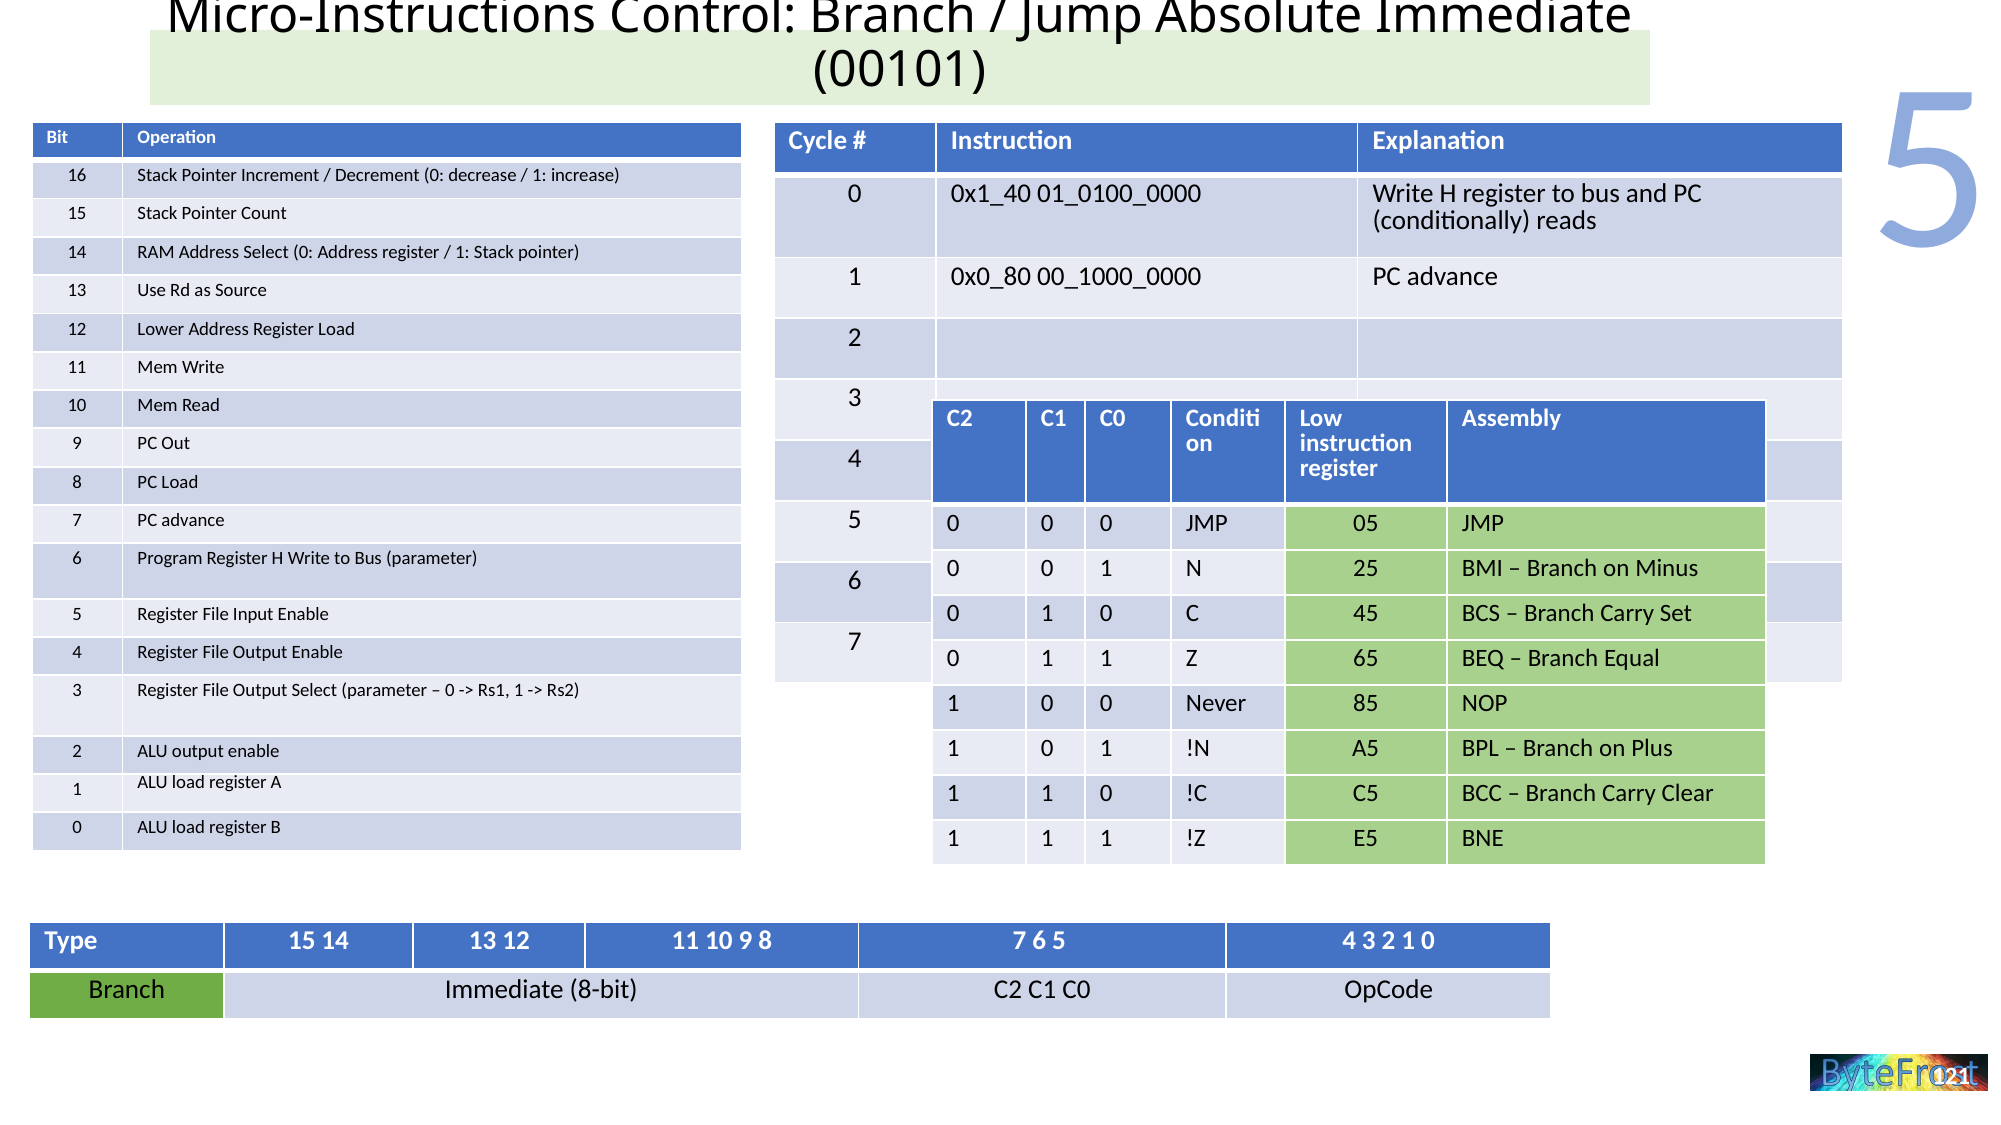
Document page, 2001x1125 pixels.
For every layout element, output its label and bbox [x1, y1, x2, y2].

text_box [1535, 1044, 1986, 1105]
table_cell [123, 544, 741, 598]
table_cell [1172, 686, 1284, 729]
table_cell [1172, 776, 1284, 819]
table_cell [33, 737, 122, 773]
table_cell [33, 775, 122, 811]
table_cell [1227, 973, 1550, 1018]
table_cell [1286, 507, 1446, 549]
table_cell [1286, 596, 1446, 639]
table_cell [1286, 731, 1446, 774]
table_cell [123, 638, 741, 674]
table_cell [33, 353, 122, 389]
table_cell [937, 319, 1357, 378]
table_cell [123, 600, 741, 636]
table_cell [1286, 776, 1446, 819]
table_header [30, 923, 223, 968]
table_cell [1286, 686, 1446, 729]
table_cell [225, 973, 858, 1018]
table_cell [1172, 596, 1284, 639]
table_cell [33, 468, 122, 504]
table_header [123, 123, 741, 157]
table_cell [1086, 596, 1170, 639]
table_cell [123, 429, 741, 466]
table_header [933, 401, 1025, 502]
table_cell [123, 314, 741, 351]
table_header [937, 123, 1357, 172]
table_cell [1448, 821, 1765, 864]
table_cell [1767, 502, 1842, 561]
table_cell [937, 178, 1357, 257]
table_cell [123, 468, 741, 504]
table_header [859, 923, 1225, 968]
table_cell [33, 163, 122, 198]
table_cell [1086, 731, 1170, 774]
table_cell [933, 641, 1025, 684]
table_cell [775, 502, 931, 561]
table_cell [33, 238, 122, 274]
table_cell [33, 314, 122, 351]
table_cell [1172, 551, 1284, 594]
table_header [225, 923, 412, 968]
table_cell [1027, 686, 1084, 729]
table_header [1086, 401, 1170, 502]
table_cell [1172, 731, 1284, 774]
table_cell [33, 600, 122, 636]
table_cell [33, 276, 122, 313]
title [150, 29, 1650, 105]
table_cell [1286, 641, 1446, 684]
table_cell [1767, 623, 1842, 682]
table_cell [33, 429, 122, 466]
table_cell [1286, 551, 1446, 594]
table_cell [1027, 821, 1084, 864]
table_cell [937, 380, 1357, 399]
table_header [775, 123, 935, 172]
table_cell [1172, 507, 1284, 549]
table_cell [1027, 731, 1084, 774]
table_cell [1027, 641, 1084, 684]
picture [1810, 1054, 1988, 1091]
table_cell [1448, 641, 1765, 684]
table_cell [1086, 821, 1170, 864]
table_cell [1767, 563, 1842, 622]
table_cell [1358, 178, 1842, 257]
table_cell [775, 380, 935, 439]
table_cell [1172, 641, 1284, 684]
table_header [1448, 401, 1765, 502]
table_cell [937, 258, 1357, 317]
table_cell [1027, 776, 1084, 819]
table_cell [1027, 507, 1084, 549]
table_cell [1172, 821, 1284, 864]
table_cell [1448, 507, 1765, 549]
table_cell [1086, 551, 1170, 594]
table_cell [1767, 441, 1842, 500]
table_cell [775, 319, 935, 378]
table_cell [123, 163, 741, 198]
table_cell [1448, 686, 1765, 729]
table_cell [123, 775, 741, 811]
table_cell [33, 199, 122, 236]
table_cell [775, 623, 931, 682]
table_cell [775, 441, 931, 500]
table_header [1027, 401, 1084, 502]
table_cell [859, 973, 1225, 1018]
table_cell [123, 353, 741, 389]
table_cell [33, 506, 122, 542]
table_header [1172, 401, 1284, 502]
table_cell [123, 391, 741, 427]
table_header [1286, 401, 1446, 502]
table_cell [933, 821, 1025, 864]
table_header [33, 123, 122, 157]
table_header [414, 923, 584, 968]
table_cell [30, 973, 223, 1018]
table_cell [1286, 821, 1446, 864]
table_cell [933, 596, 1025, 639]
table_cell [1086, 507, 1170, 549]
table_cell [33, 676, 122, 735]
table_cell [933, 686, 1025, 729]
table_cell [775, 258, 935, 317]
table_cell [933, 731, 1025, 774]
table_cell [1448, 551, 1765, 594]
table_cell [123, 506, 741, 542]
table_cell [1358, 380, 1842, 439]
table_cell [1086, 686, 1170, 729]
table_cell [933, 776, 1025, 819]
table_cell [33, 391, 122, 427]
table_cell [1027, 551, 1084, 594]
table_cell [933, 551, 1025, 594]
table_cell [123, 238, 741, 274]
table_cell [775, 563, 931, 622]
table_cell [123, 737, 741, 773]
table_cell [1358, 319, 1842, 378]
table_cell [1448, 596, 1765, 639]
table_cell [123, 276, 741, 313]
table_cell [775, 178, 935, 257]
table_cell [123, 199, 741, 236]
table_header [586, 923, 858, 968]
table_header [1227, 923, 1550, 968]
table_cell [33, 813, 122, 850]
table_cell [33, 638, 122, 674]
table_cell [123, 676, 741, 735]
table_cell [123, 813, 741, 850]
table_cell [933, 507, 1025, 549]
table_header [1358, 123, 1842, 172]
table_cell [1358, 258, 1842, 317]
table_cell [1448, 731, 1765, 774]
table_cell [33, 544, 122, 598]
table_cell [1448, 776, 1765, 819]
table_cell [1027, 596, 1084, 639]
text_box [1855, 0, 2000, 303]
table_cell [1086, 641, 1170, 684]
table_cell [1086, 776, 1170, 819]
